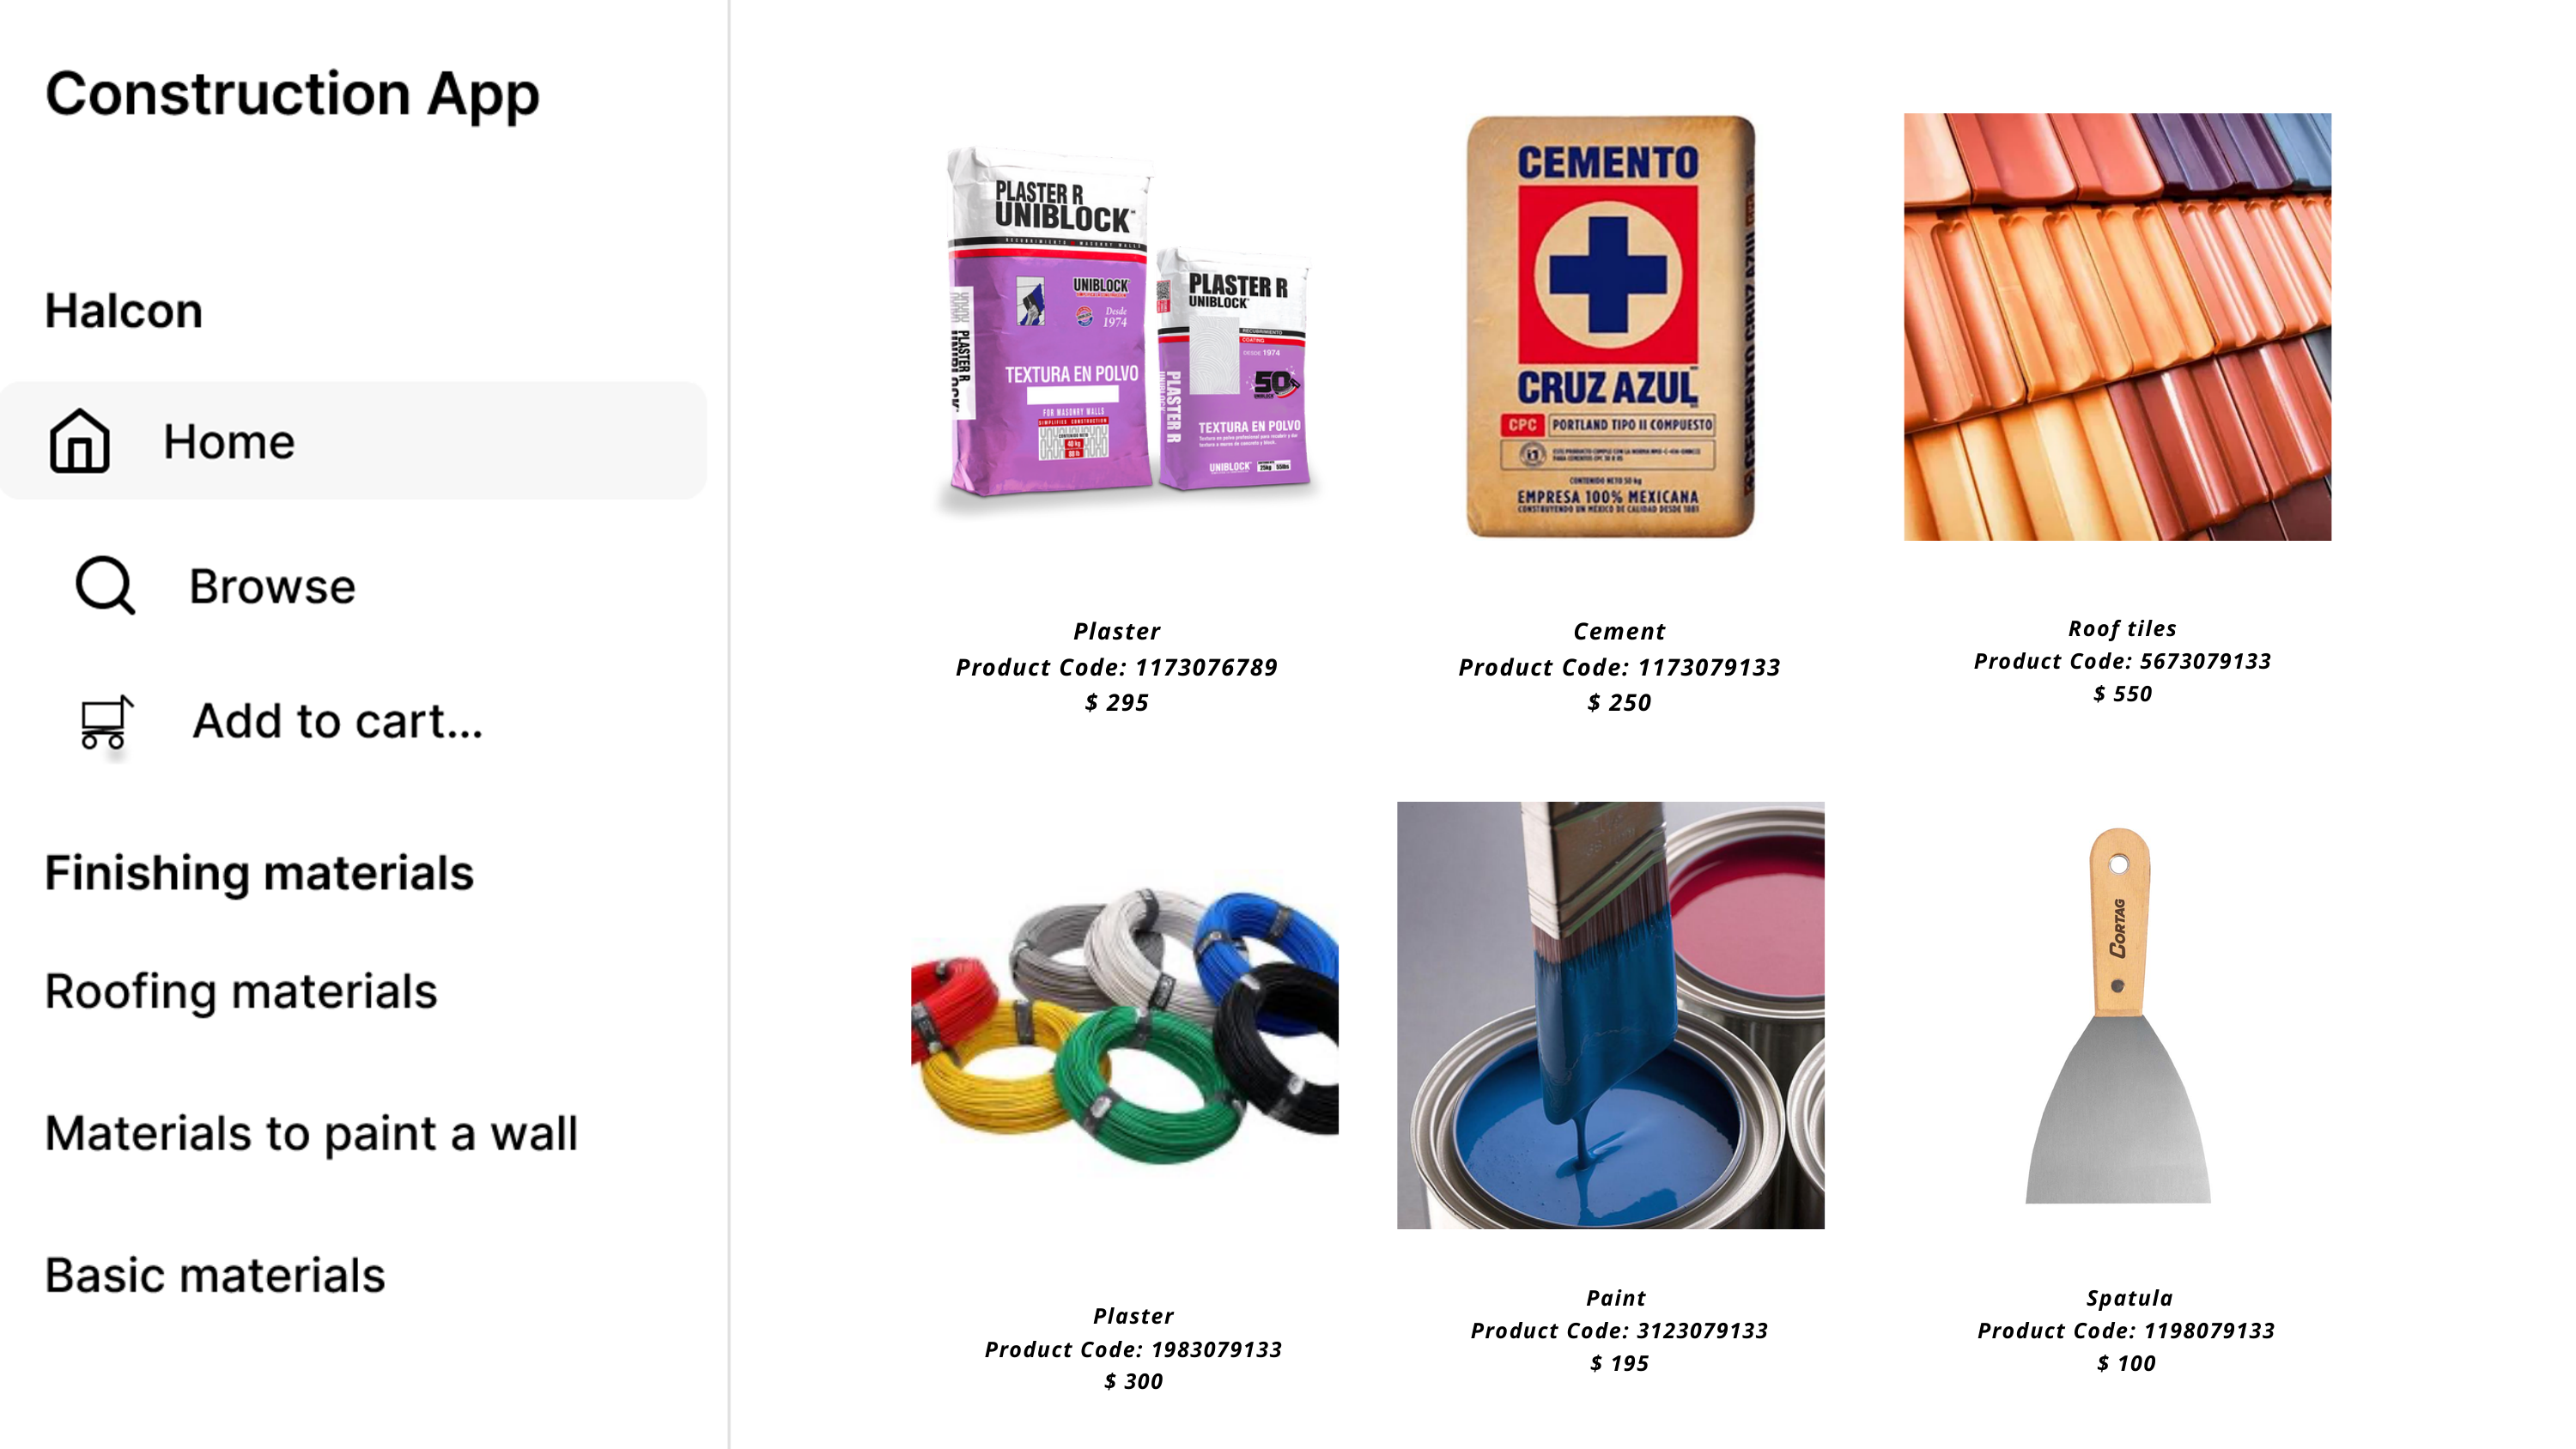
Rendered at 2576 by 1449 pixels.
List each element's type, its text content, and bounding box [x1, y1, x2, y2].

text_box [911, 112, 1340, 542]
picture [11, 665, 652, 767]
text_box Plaster Product Code: 1983079133 $ 300 [911, 1295, 1356, 1394]
picture [26, 534, 688, 630]
text_box Paint Product Code: 3123079133 $ 195 [1397, 1277, 1842, 1376]
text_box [911, 801, 1340, 1230]
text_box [1904, 112, 2332, 542]
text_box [1904, 801, 2332, 1230]
picture [0, 380, 694, 500]
text_box Cement Product Code: 1173079133 $ 250 [1397, 609, 1842, 716]
text_box Spatula Product Code: 1198079133 $ 100 [1904, 1277, 2348, 1376]
text_box [0, 0, 743, 1449]
text_box Roof tiles Product Code: 5673079133 $ 550 [1900, 608, 2345, 706]
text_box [1397, 801, 1826, 1230]
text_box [1397, 112, 1826, 542]
text_box Plaster Product Code: 1173076789 $ 295 [894, 609, 1340, 716]
